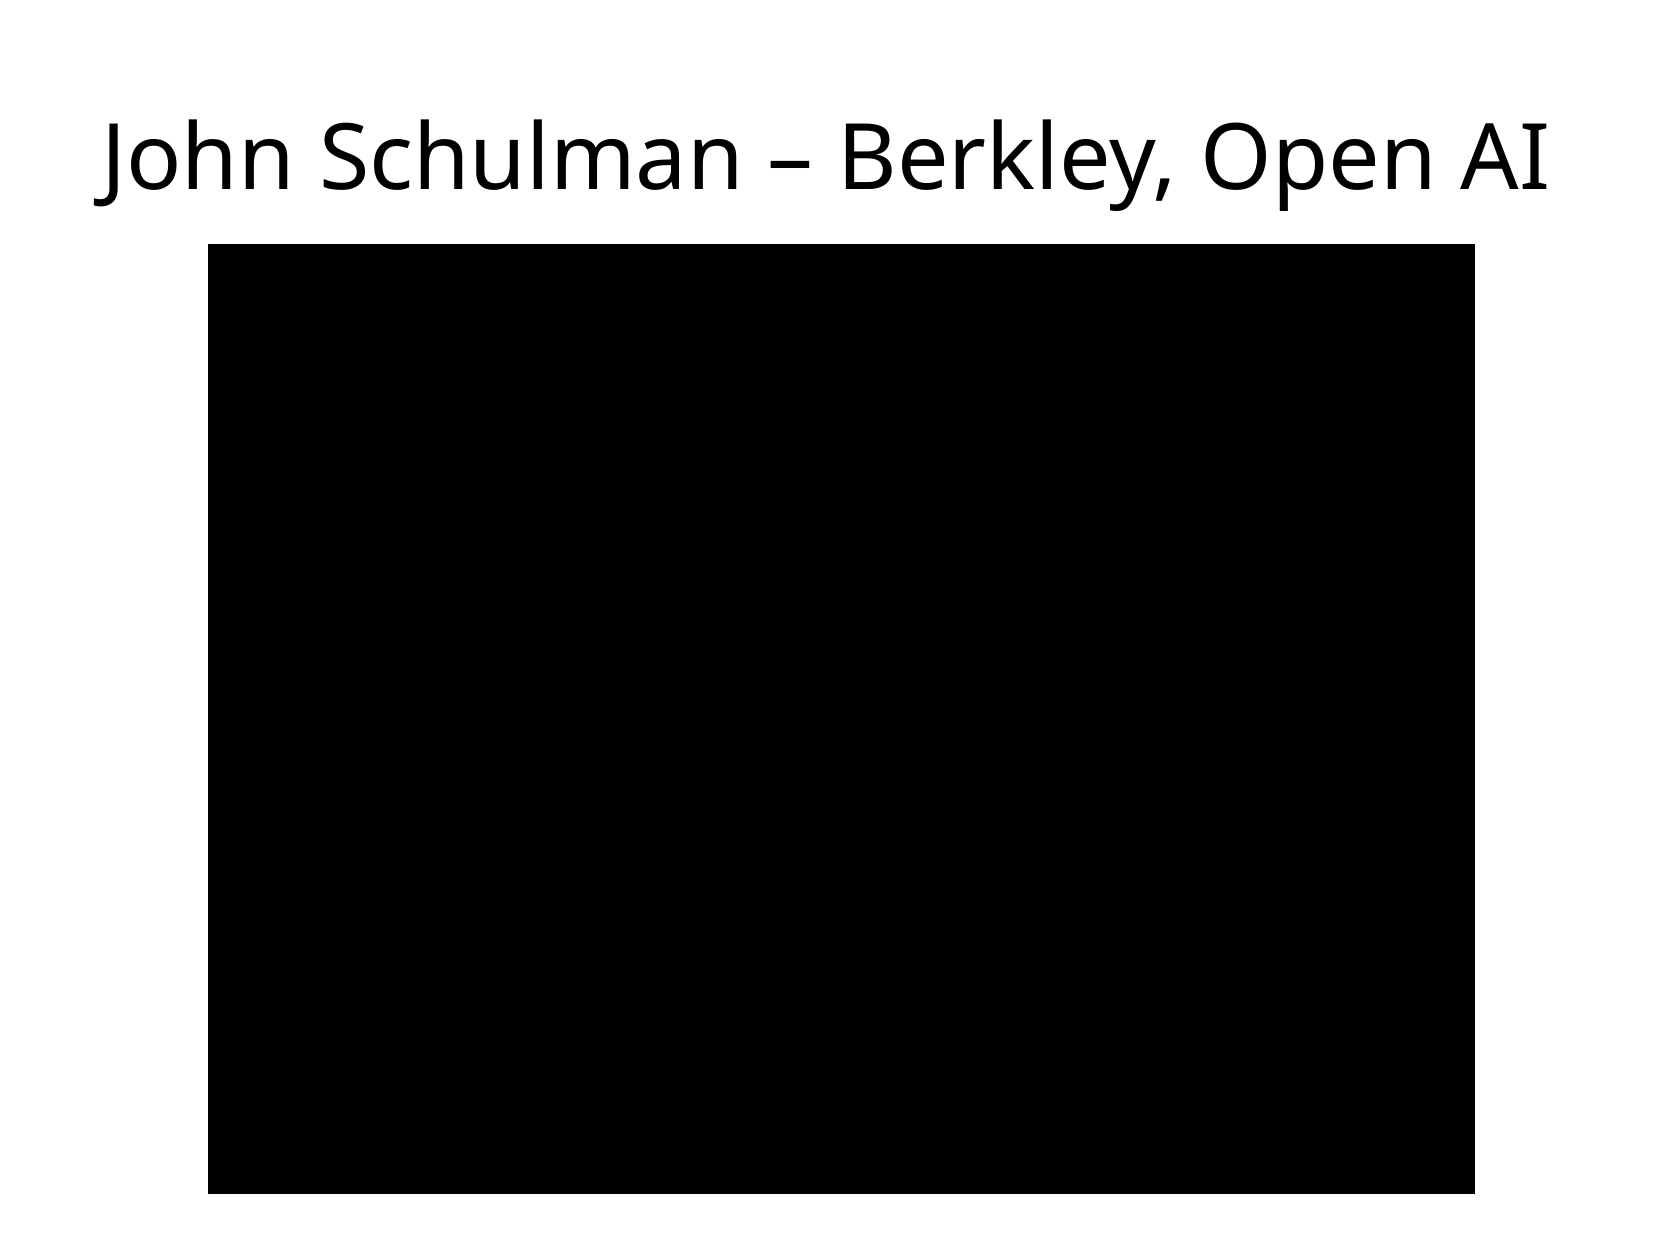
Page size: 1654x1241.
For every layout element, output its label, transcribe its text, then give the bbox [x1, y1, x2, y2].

title John Schulman – Berkley, Open AI [82, 49, 1571, 257]
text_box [207, 243, 1475, 1195]
